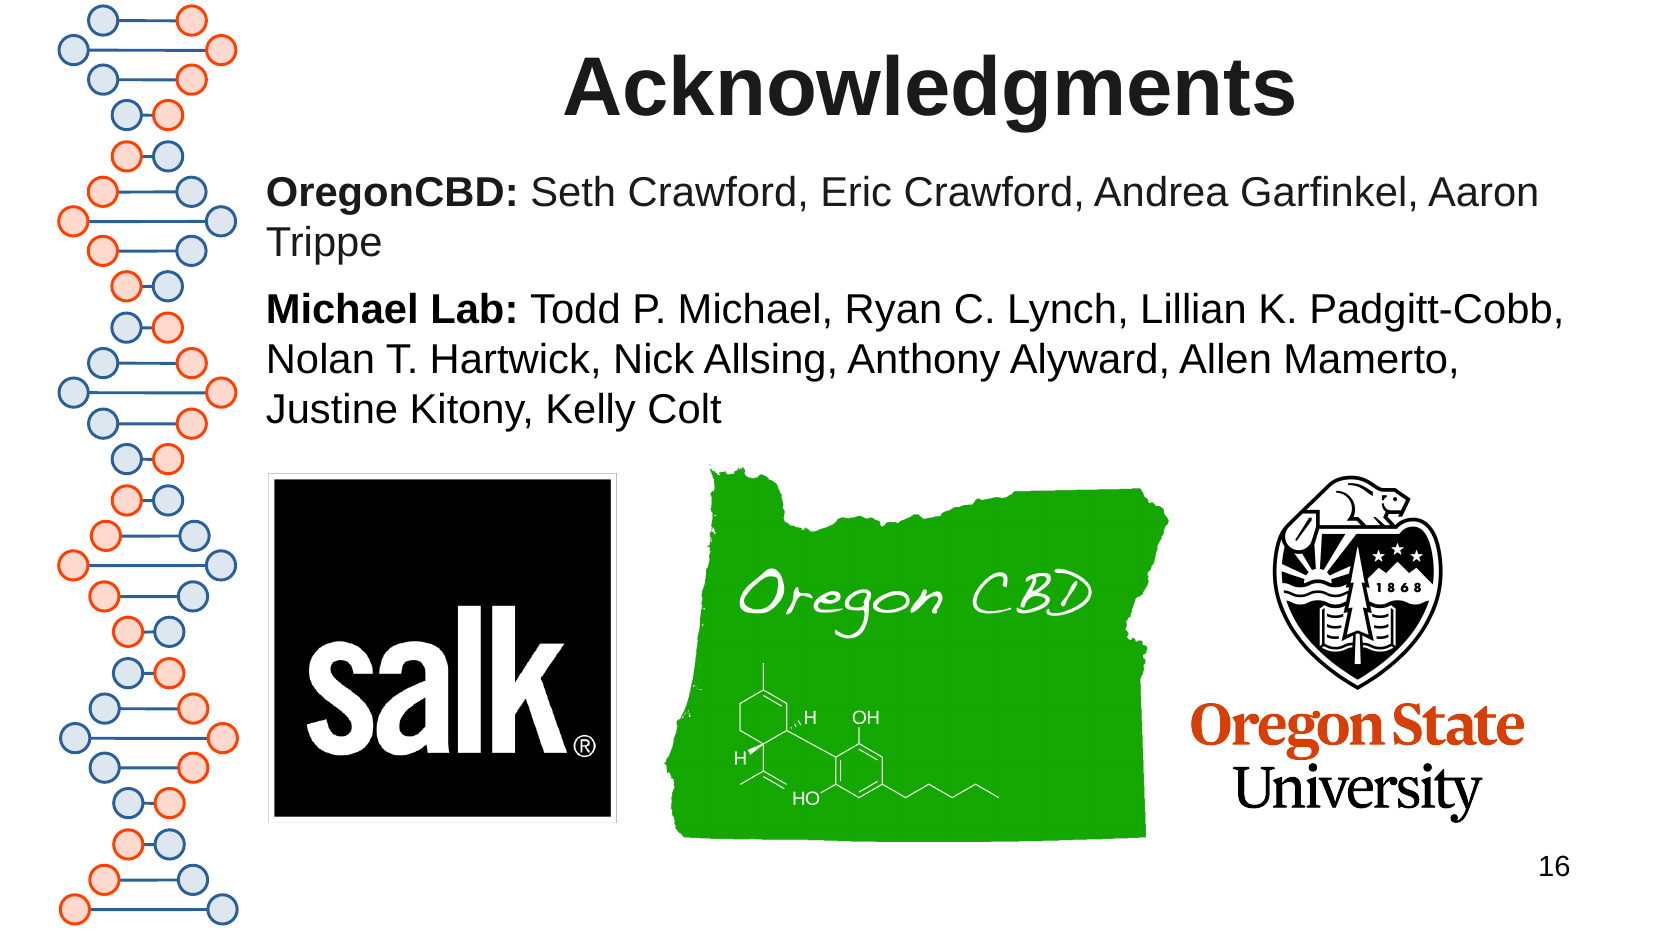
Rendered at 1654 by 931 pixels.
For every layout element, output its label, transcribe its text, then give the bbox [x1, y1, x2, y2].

list OregonCBD: Seth Crawford, Eric Crawford, Andrea Garfinkel, Aaron Trippe Michael Lab: Todd P. Michael, Ryan C. Lynch, Lillian K. Padgitt-Cobb, Nolan T. Hartwick, Nick Allsing, Anthony Alyward, Allen Mamerto, Justine Kitony, Kelly Colt [265, 165, 1595, 705]
picture [663, 464, 1169, 842]
title Acknowledgments [265, 5, 1595, 160]
slide_number 16 [1185, 847, 1571, 912]
picture [267, 473, 618, 823]
picture [1191, 473, 1524, 823]
